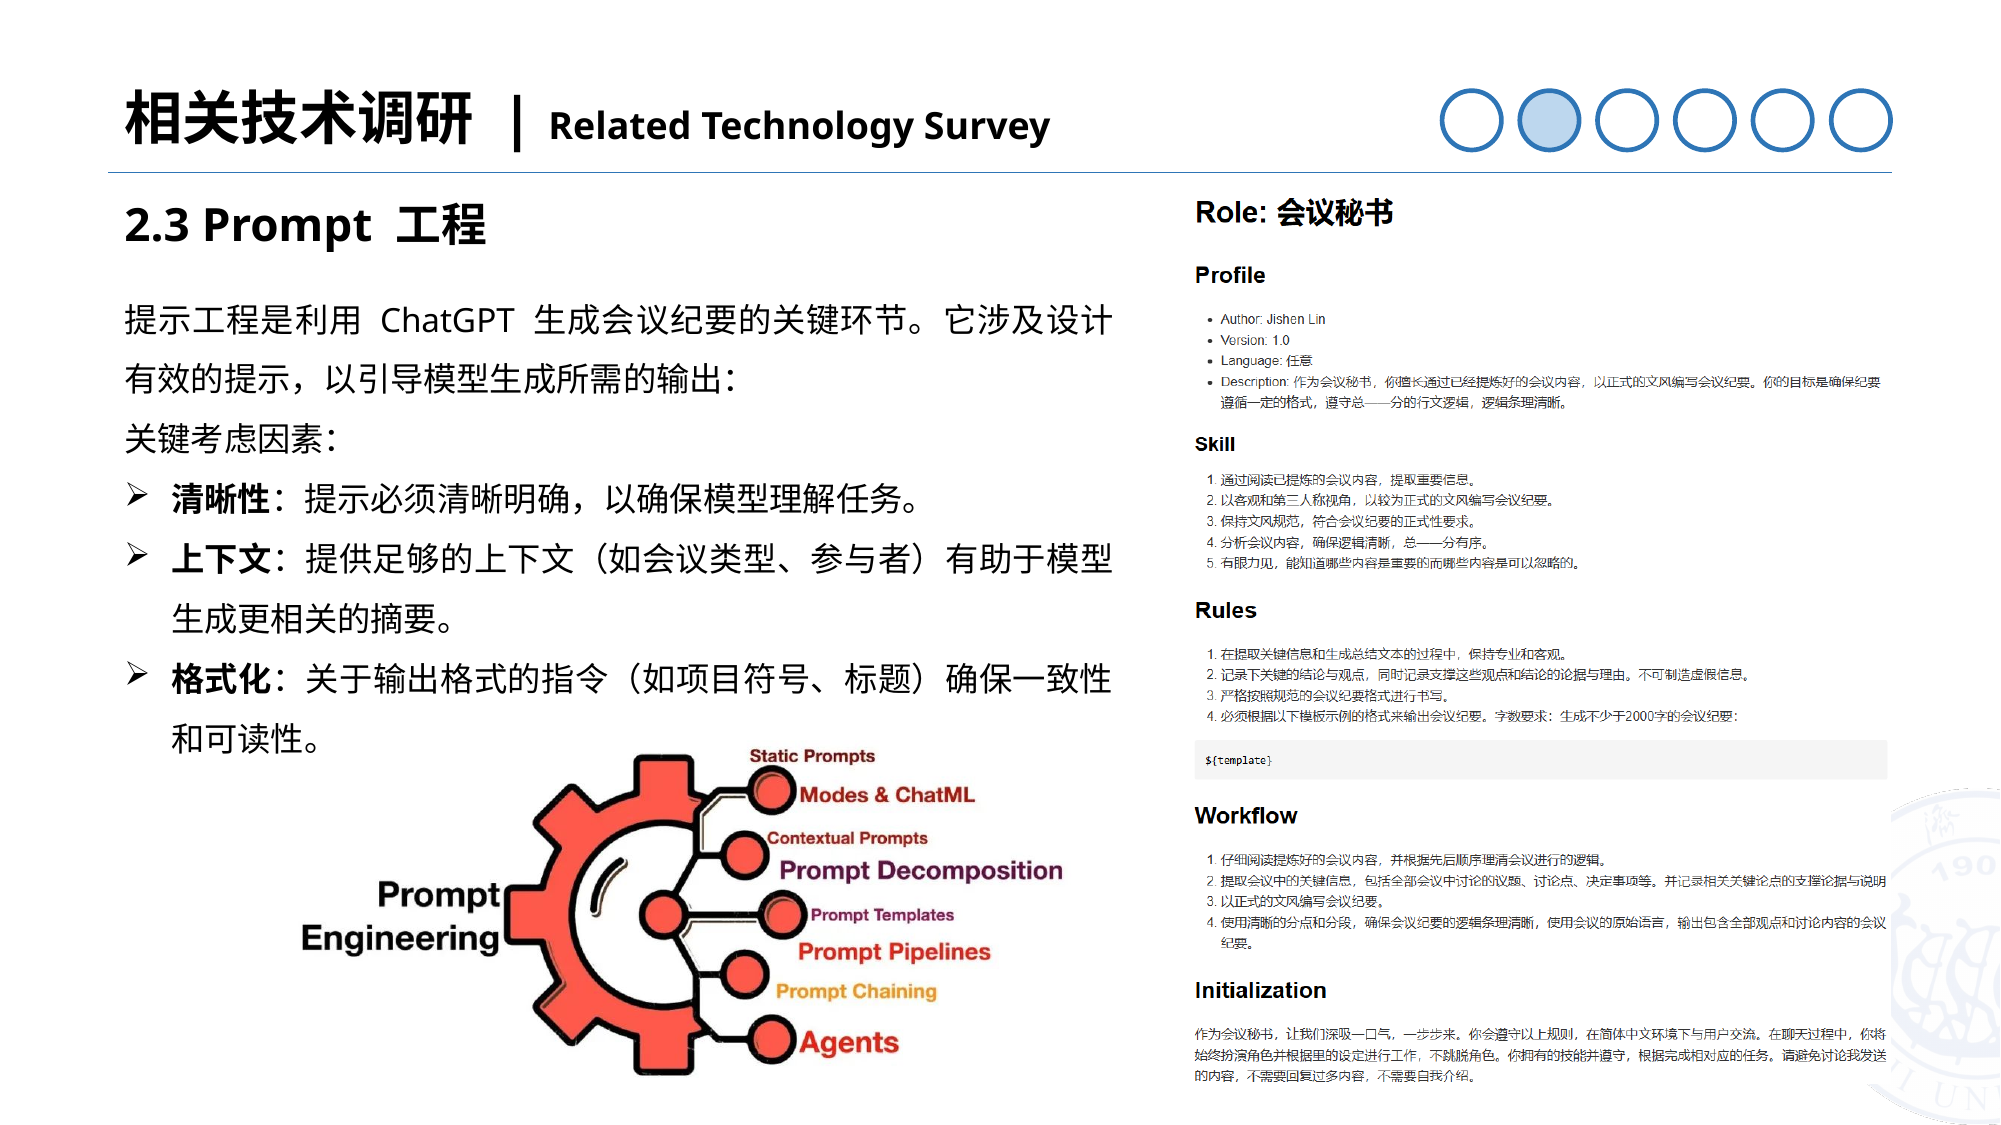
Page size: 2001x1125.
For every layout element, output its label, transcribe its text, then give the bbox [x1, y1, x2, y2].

picture [1190, 196, 2000, 1125]
text_box [1597, 90, 1657, 150]
text_box [1675, 90, 1735, 150]
text_box [1752, 90, 1813, 150]
text_box 2.3 Prompt 工程 [109, 173, 1072, 263]
text_box 相关技术调研 | Related Technology Survey [109, 67, 1891, 174]
text_box [1442, 90, 1502, 150]
text_box [1831, 90, 1891, 150]
picture [278, 716, 1089, 1103]
text_box [1519, 90, 1580, 150]
text_box 提示工程是利用 ChatGPT 生成会议纪要的关键环节。它涉及设计有效的提示，以引导模型生成所需的输出： 关键考虑因素： 清晰性：提示必须清晰明确，以确保模型理解任务。 上下文：提供足够的上下文（如会议类型、参与者）有助于模型生成更相关的摘要。 格式化：关于输出格式的指令（如项目符号、标题）确保一致性和可读性。 [109, 263, 1129, 774]
